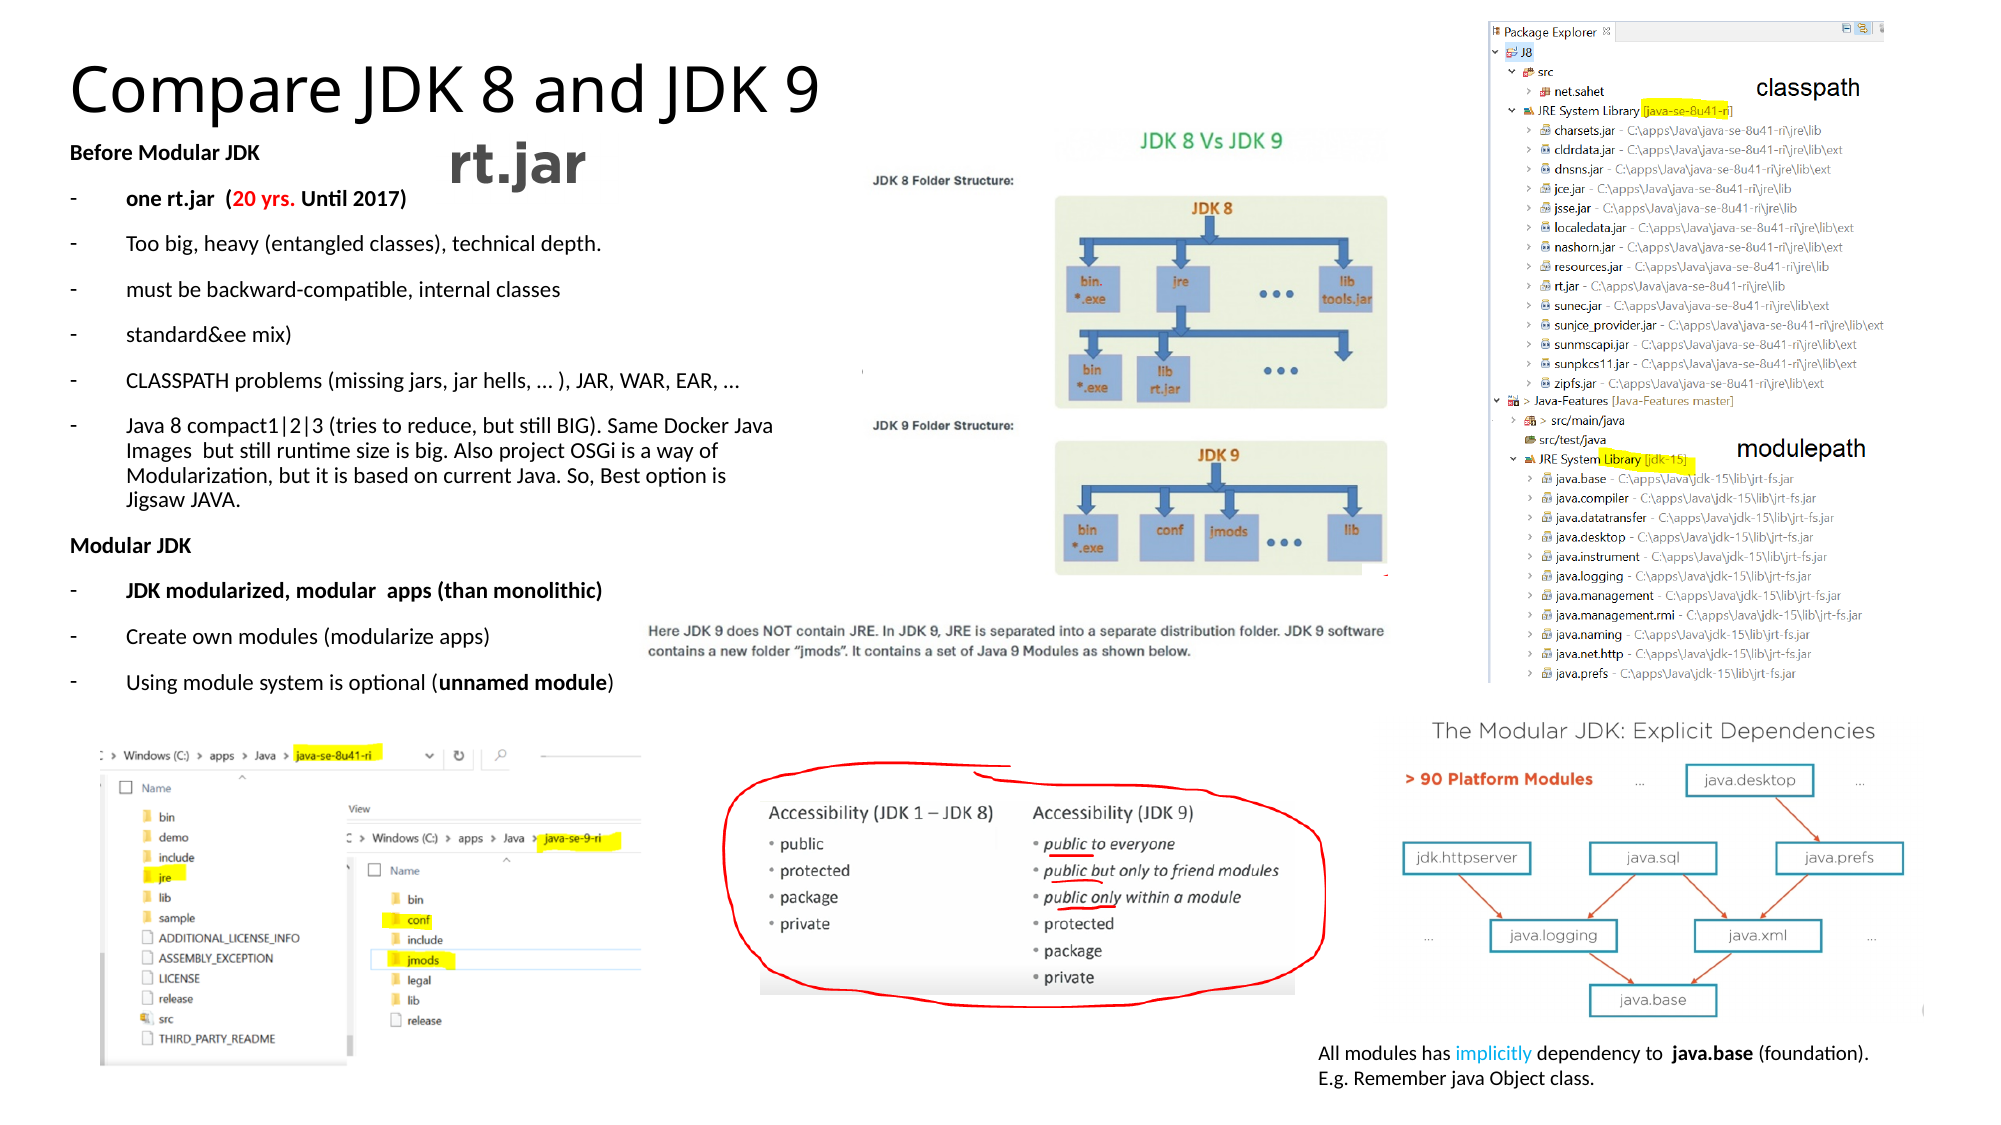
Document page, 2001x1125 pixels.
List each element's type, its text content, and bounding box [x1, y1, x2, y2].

text_box Before Modular JDK one rt.jar (20 yrs. Until 2017) Too big, heavy (entangled classes), technical depth. must be backward-compatible, internal classes standard&ee mix) CLASSPATH problems (missing jars, jar hells, … ), JAR, WAR, EAR, … Java 8 compact1|2|3 (tries to reduce, but still BIG). Same Docker Java Images but still runtime size is big. Also project OSGi is a way of Modularization, but it is based on current Java. So, Best option is Jigsaw JAVA. Modular JDK JDK modularized, modular apps (than monolithic) Create own modules (modularize apps) Using module system is optional (unnamed module) [54, 134, 792, 954]
picture [639, 620, 1392, 660]
picture [1488, 21, 1884, 683]
picture [1373, 716, 1924, 1023]
picture [99, 742, 652, 1088]
text_box All modules has implicitly dependency to java.base (foundation). E.g. Remember java Object class. [1303, 1032, 1908, 1097]
picture [722, 761, 1326, 1008]
picture [435, 133, 619, 204]
picture [862, 128, 1388, 576]
text_box Compare JDK 8 and JDK 9 [54, 0, 863, 134]
